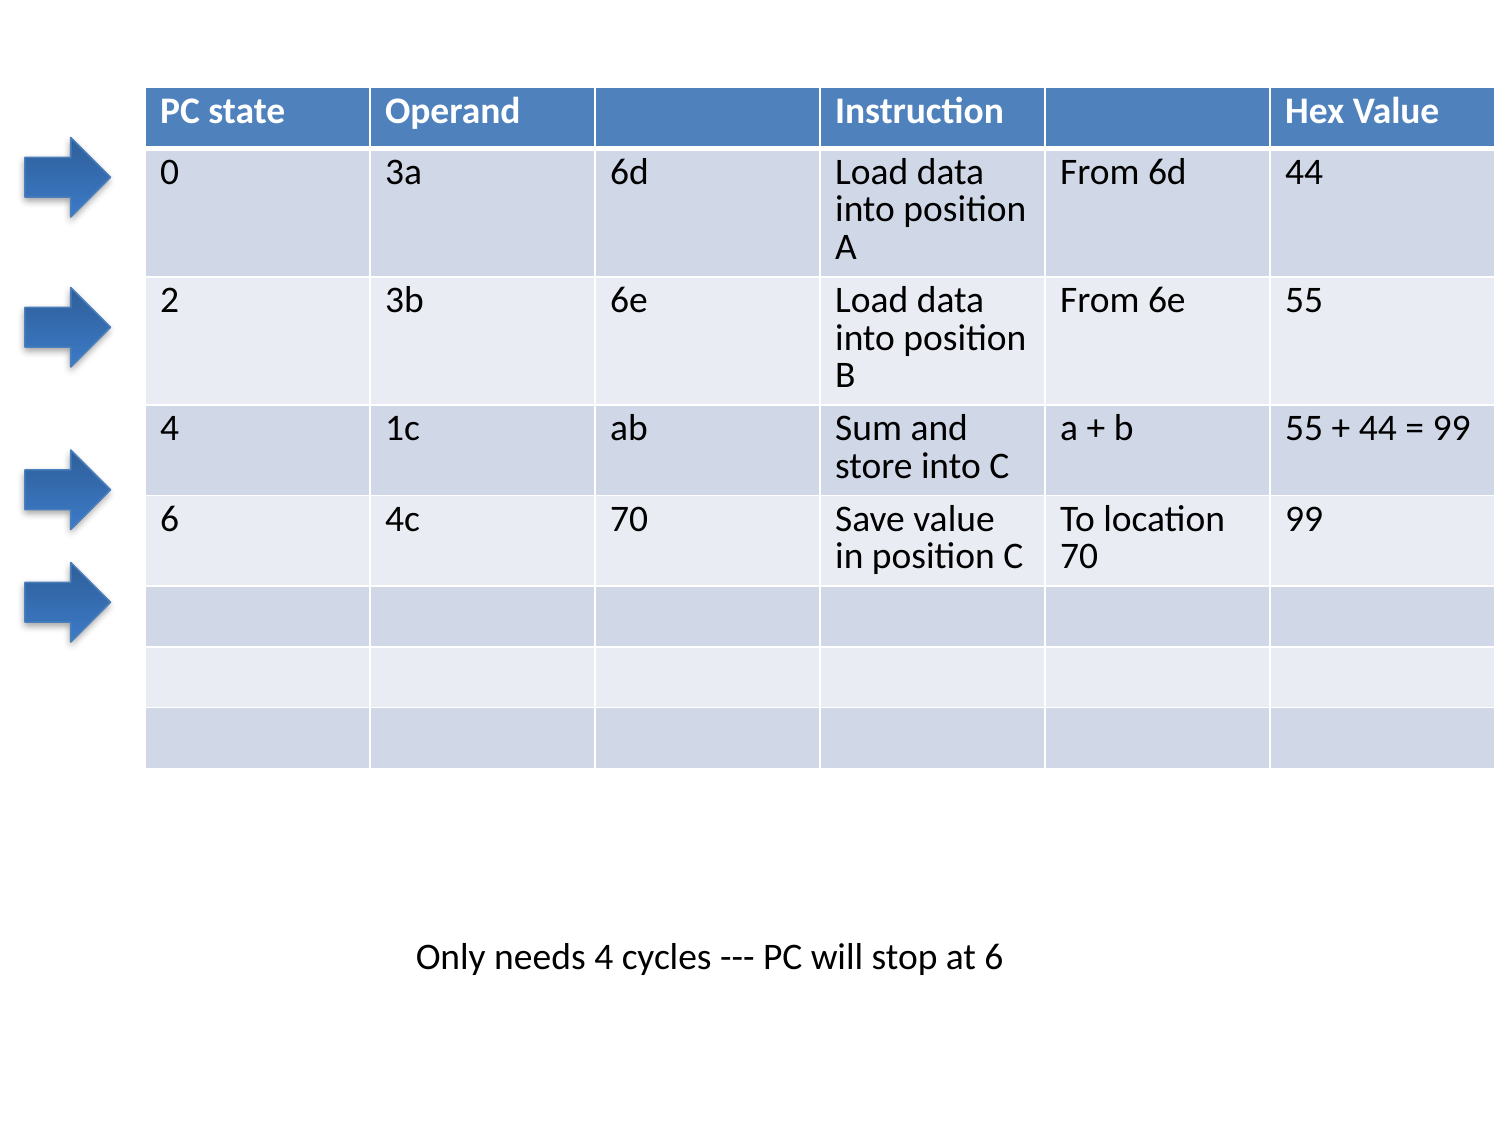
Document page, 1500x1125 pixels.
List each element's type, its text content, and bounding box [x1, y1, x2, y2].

table_cell 99 [1271, 496, 1494, 585]
table_cell 70 [596, 496, 819, 585]
table_cell [821, 648, 1044, 707]
table_cell [821, 708, 1044, 768]
table_cell a + b [1046, 406, 1269, 495]
table_cell From 6e [1046, 278, 1269, 404]
table_cell 4c [371, 496, 594, 585]
table_cell 3b [371, 278, 594, 404]
table_header [596, 88, 819, 146]
table_cell [146, 648, 369, 707]
table_header Hex Value [1271, 88, 1494, 146]
table_cell Save value in position C [821, 496, 1044, 585]
table_cell ab [596, 406, 819, 495]
table_cell [146, 708, 369, 768]
table_cell 6d [596, 151, 819, 276]
text_box [24, 286, 112, 368]
table_cell [371, 587, 594, 646]
table_header [1046, 88, 1269, 146]
table_cell Load data into position B [821, 278, 1044, 404]
table_cell [1046, 648, 1269, 707]
table_cell Sum and store into C [821, 406, 1044, 495]
text_box Only needs 4 cycles --- PC will stop at 6 [401, 924, 1020, 985]
table_cell 6 [146, 496, 369, 585]
text_box [24, 449, 112, 531]
table_cell Load data into position A [821, 151, 1044, 276]
table_header PC state [146, 88, 369, 146]
table_cell [1046, 587, 1269, 646]
table_cell [821, 587, 1044, 646]
table_cell [371, 648, 594, 707]
table_cell 0 [146, 151, 369, 276]
table_cell 3a [371, 151, 594, 276]
table_cell [1271, 648, 1494, 707]
table_cell 44 [1271, 151, 1494, 276]
table_cell [596, 648, 819, 707]
table_cell [371, 708, 594, 768]
table_cell From 6d [1046, 151, 1269, 276]
table_cell 2 [146, 278, 369, 404]
table_cell [1271, 708, 1494, 768]
table_header Operand [371, 88, 594, 146]
table_cell 4 [146, 406, 369, 495]
table_cell [146, 587, 369, 646]
table_cell 6e [596, 278, 819, 404]
text_box [24, 136, 112, 218]
table_cell 1c [371, 406, 594, 495]
text_box [24, 561, 112, 643]
table_cell [1046, 708, 1269, 768]
table_cell 55 + 44 = 99 [1271, 406, 1494, 495]
table_cell [596, 708, 819, 768]
table_header Instruction [821, 88, 1044, 146]
table_cell 55 [1271, 278, 1494, 404]
table_cell [596, 587, 819, 646]
table_cell To location 70 [1046, 496, 1269, 585]
table_cell [1271, 587, 1494, 646]
